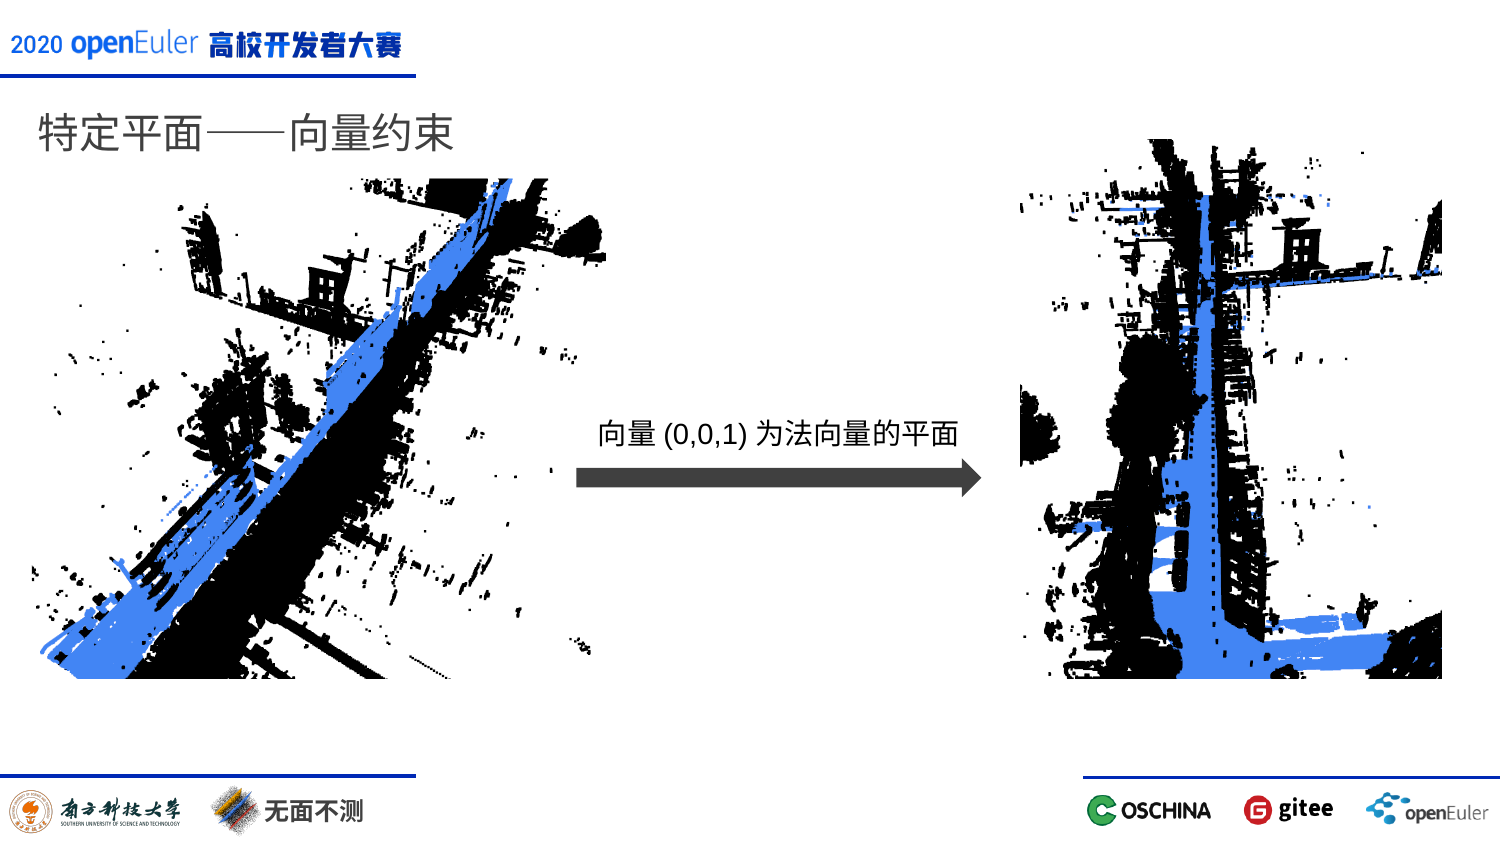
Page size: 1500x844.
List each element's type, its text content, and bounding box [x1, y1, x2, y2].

picture [1077, 788, 1500, 828]
picture [0, 784, 182, 844]
picture [208, 783, 263, 838]
picture [31, 164, 606, 679]
picture [1020, 123, 1442, 679]
text_box [606, 458, 983, 500]
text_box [10, 28, 401, 60]
text_box 特定平面——向量约束 [22, 74, 518, 174]
text_box 向量(0,0,1)为法向量的平面 [606, 407, 975, 458]
